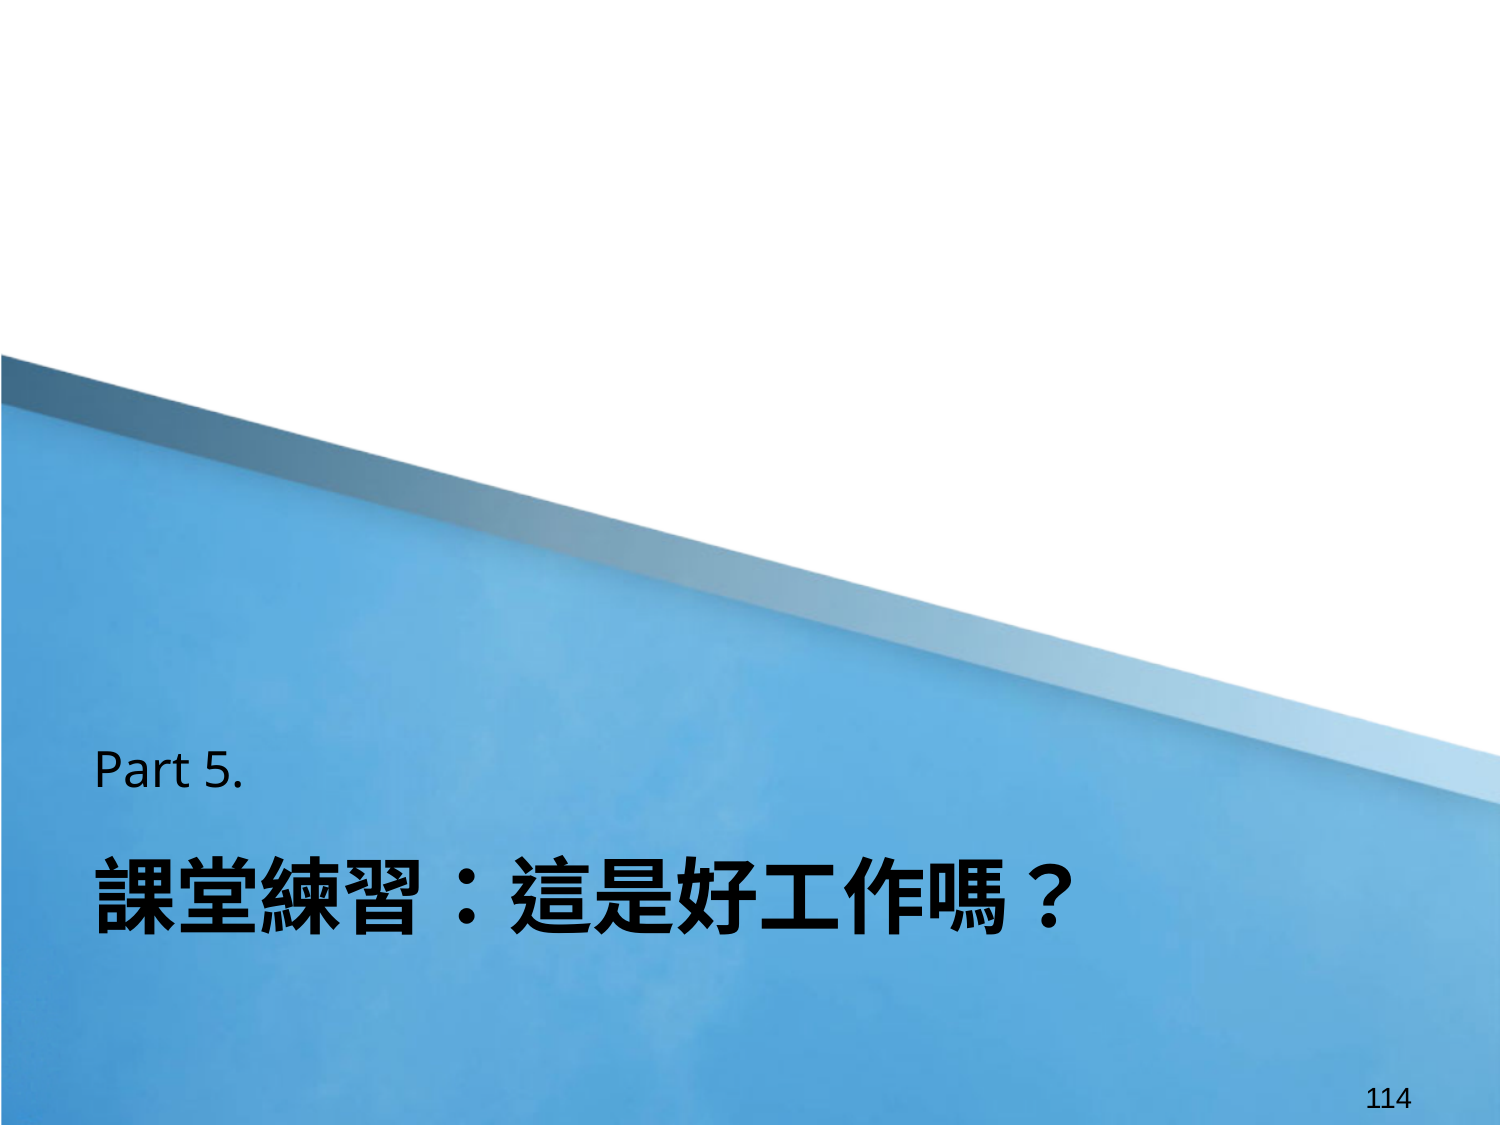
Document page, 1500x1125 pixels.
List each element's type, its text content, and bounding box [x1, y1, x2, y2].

picture [2, 82, 1500, 1125]
slide_number ‹#› [1350, 1074, 1488, 1118]
title 課堂練習：這是好工作嗎？ [78, 829, 1422, 926]
subtitle Part 5. [78, 668, 907, 813]
